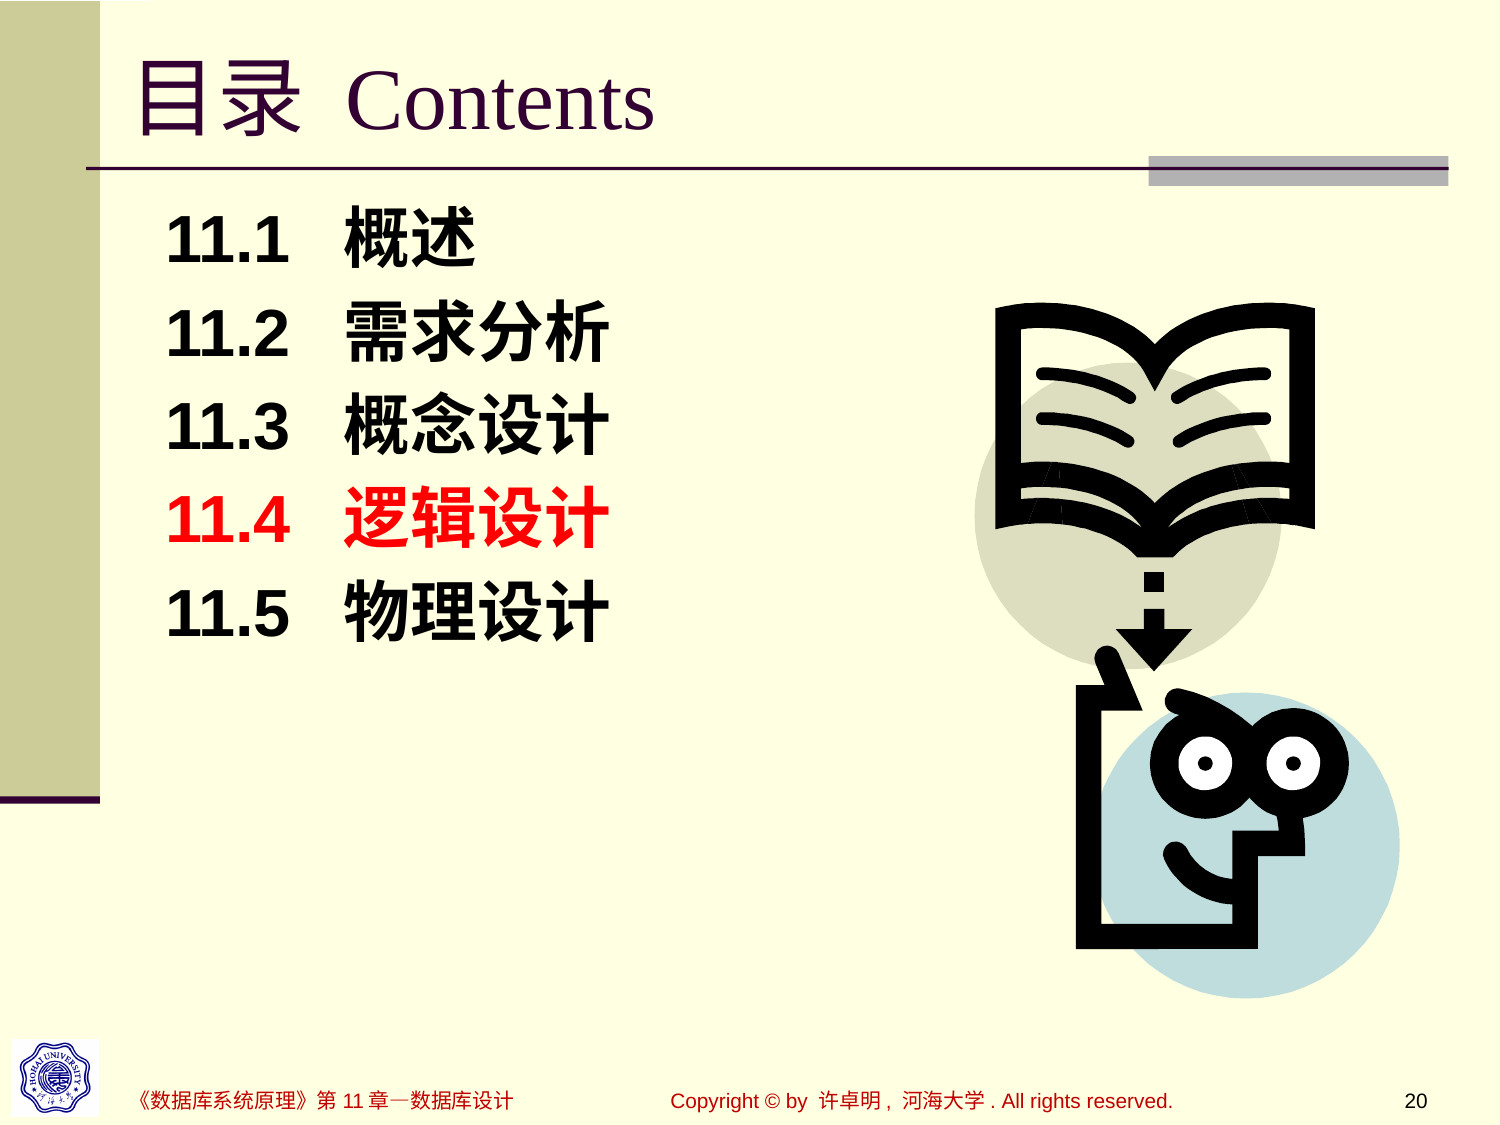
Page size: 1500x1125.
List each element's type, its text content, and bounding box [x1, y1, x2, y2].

slide_number 20 [1347, 1080, 1443, 1124]
list 11.1 概述 11.2 需求分析 11.3 概念设计 11.4 逻辑设计 11.5 物理设计 [149, 188, 1424, 1048]
picture [974, 302, 1400, 999]
title 目录 Contents [114, 31, 1443, 158]
slide_number Copyright © by 许卓明, 河海大学. All rights reserved. [655, 1080, 1334, 1124]
picture [11, 1039, 99, 1117]
footer 《数据库系统原理》第11章—数据库设计 [114, 1080, 640, 1124]
